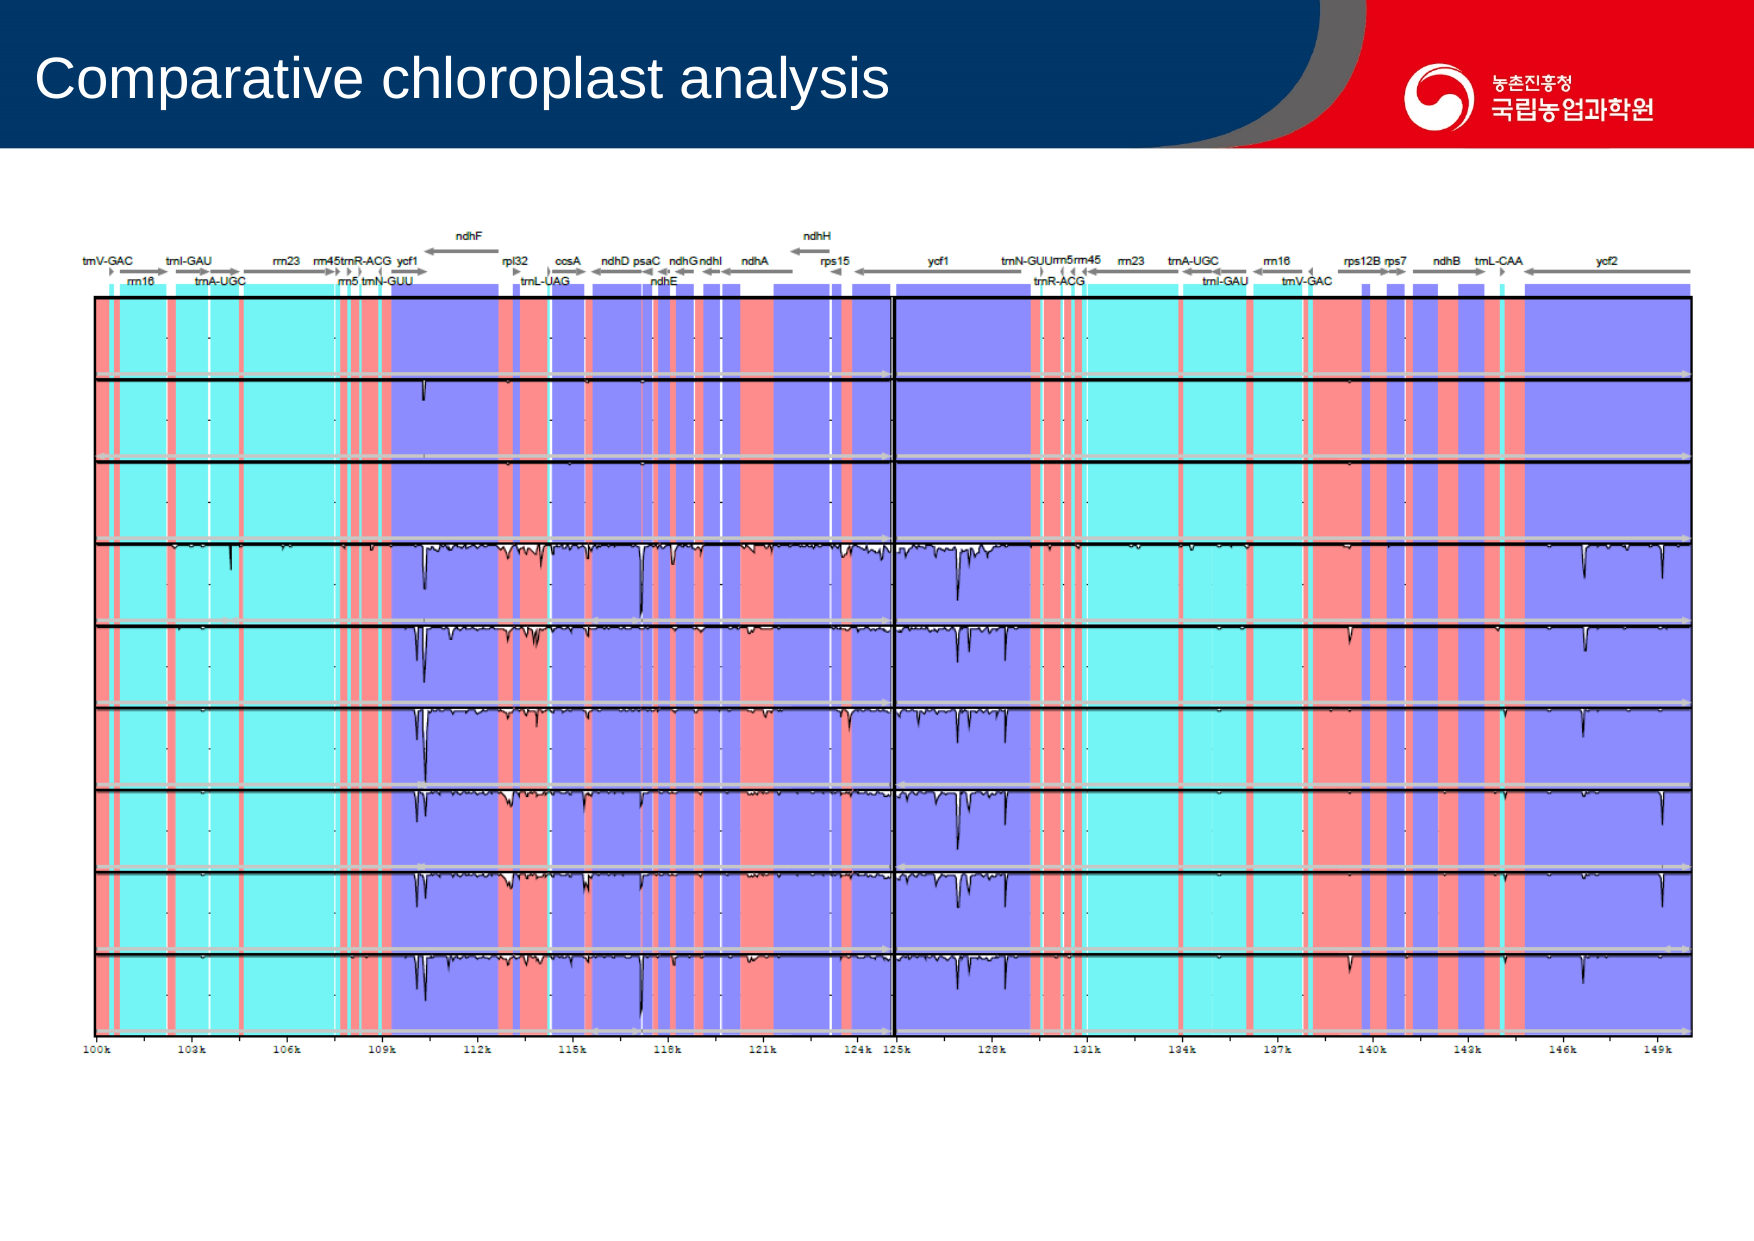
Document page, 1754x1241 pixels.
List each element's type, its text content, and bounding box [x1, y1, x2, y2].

picture [0, 0, 1754, 1241]
text_box Comparative chloroplast analysis [19, 33, 1305, 118]
